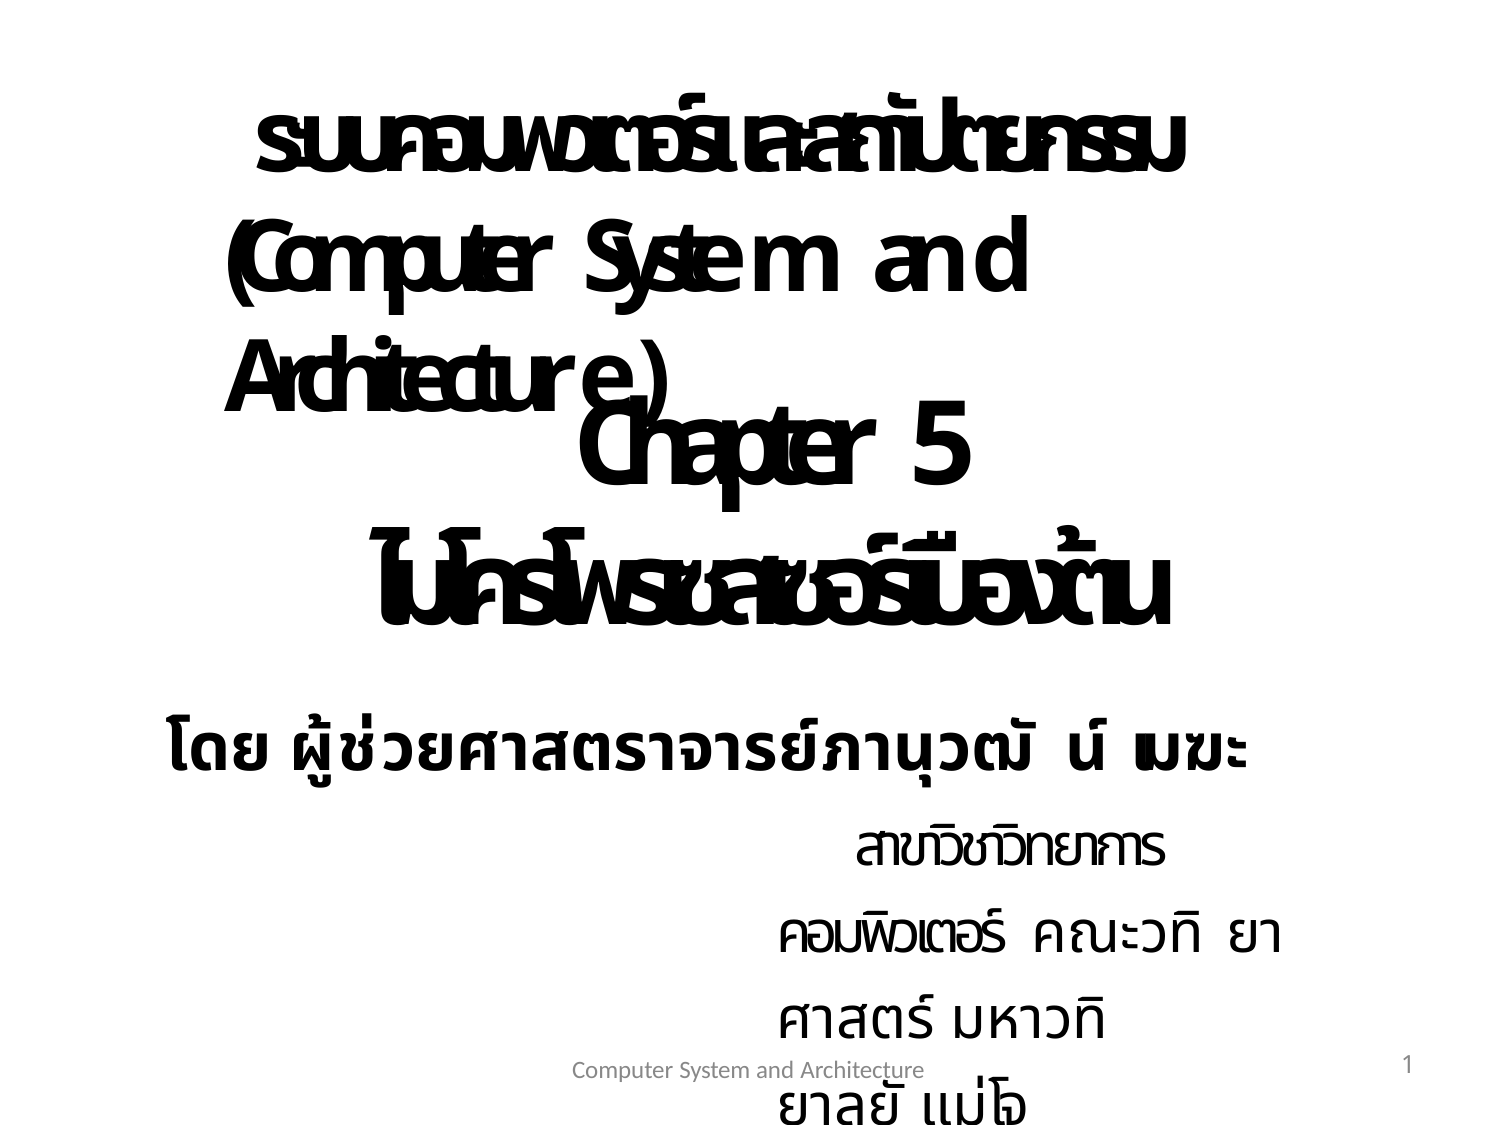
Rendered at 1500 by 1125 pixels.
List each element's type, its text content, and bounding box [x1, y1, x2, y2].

text_box 1 [1394, 1053, 1417, 1083]
text_box โดย ผู้ช่วยศาสตราจารย์ภานุวฒั น์ เมฆะ สาขาวิชาวิทยาการคอมพิวเตอร์ คณะวทิ ยาศาสตร์ มหาวทิ ยาลยั แม่โจ [162, 674, 1337, 1125]
title Chapter 5 ไมโครโพรเซสเซอร์เบืองต้น [337, 365, 1213, 648]
text_box ระบบคอมพวเตอร์และสถาปัตยกรรม (Computer System and Architecture) [222, 69, 1278, 432]
